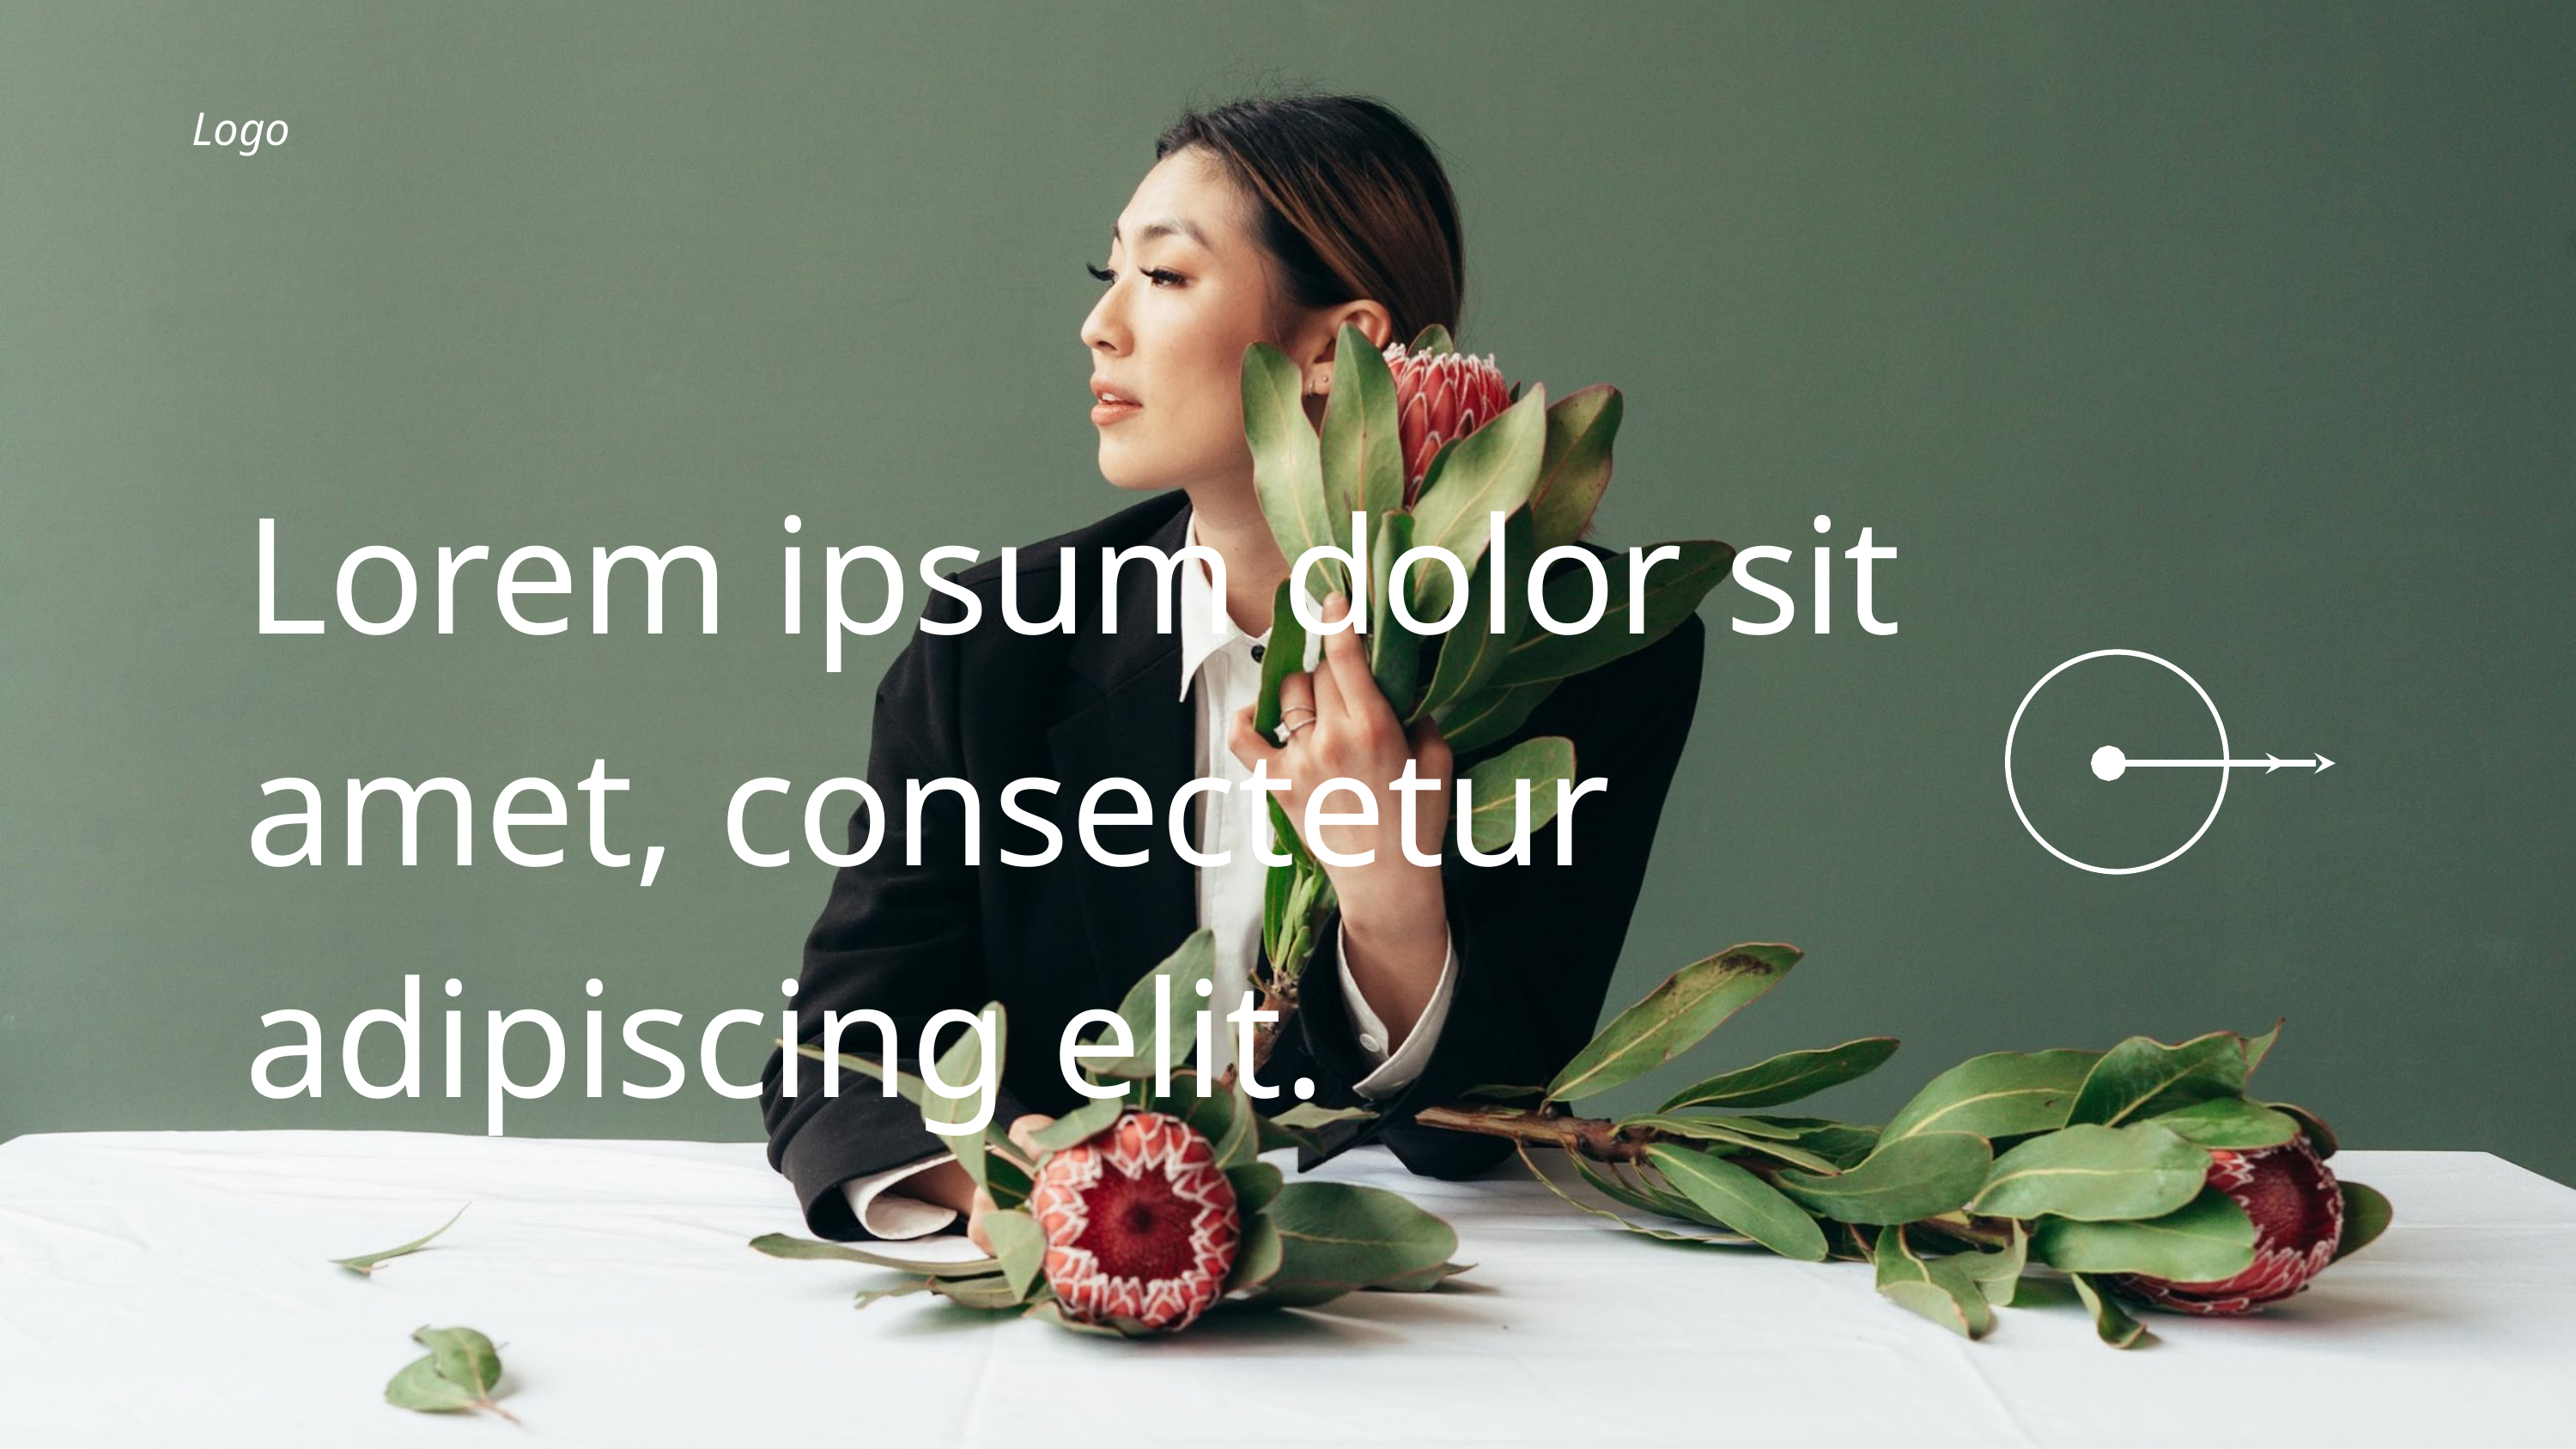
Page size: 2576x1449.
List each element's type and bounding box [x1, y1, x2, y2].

text_box [2007, 652, 2336, 872]
picture [0, 0, 2576, 1449]
